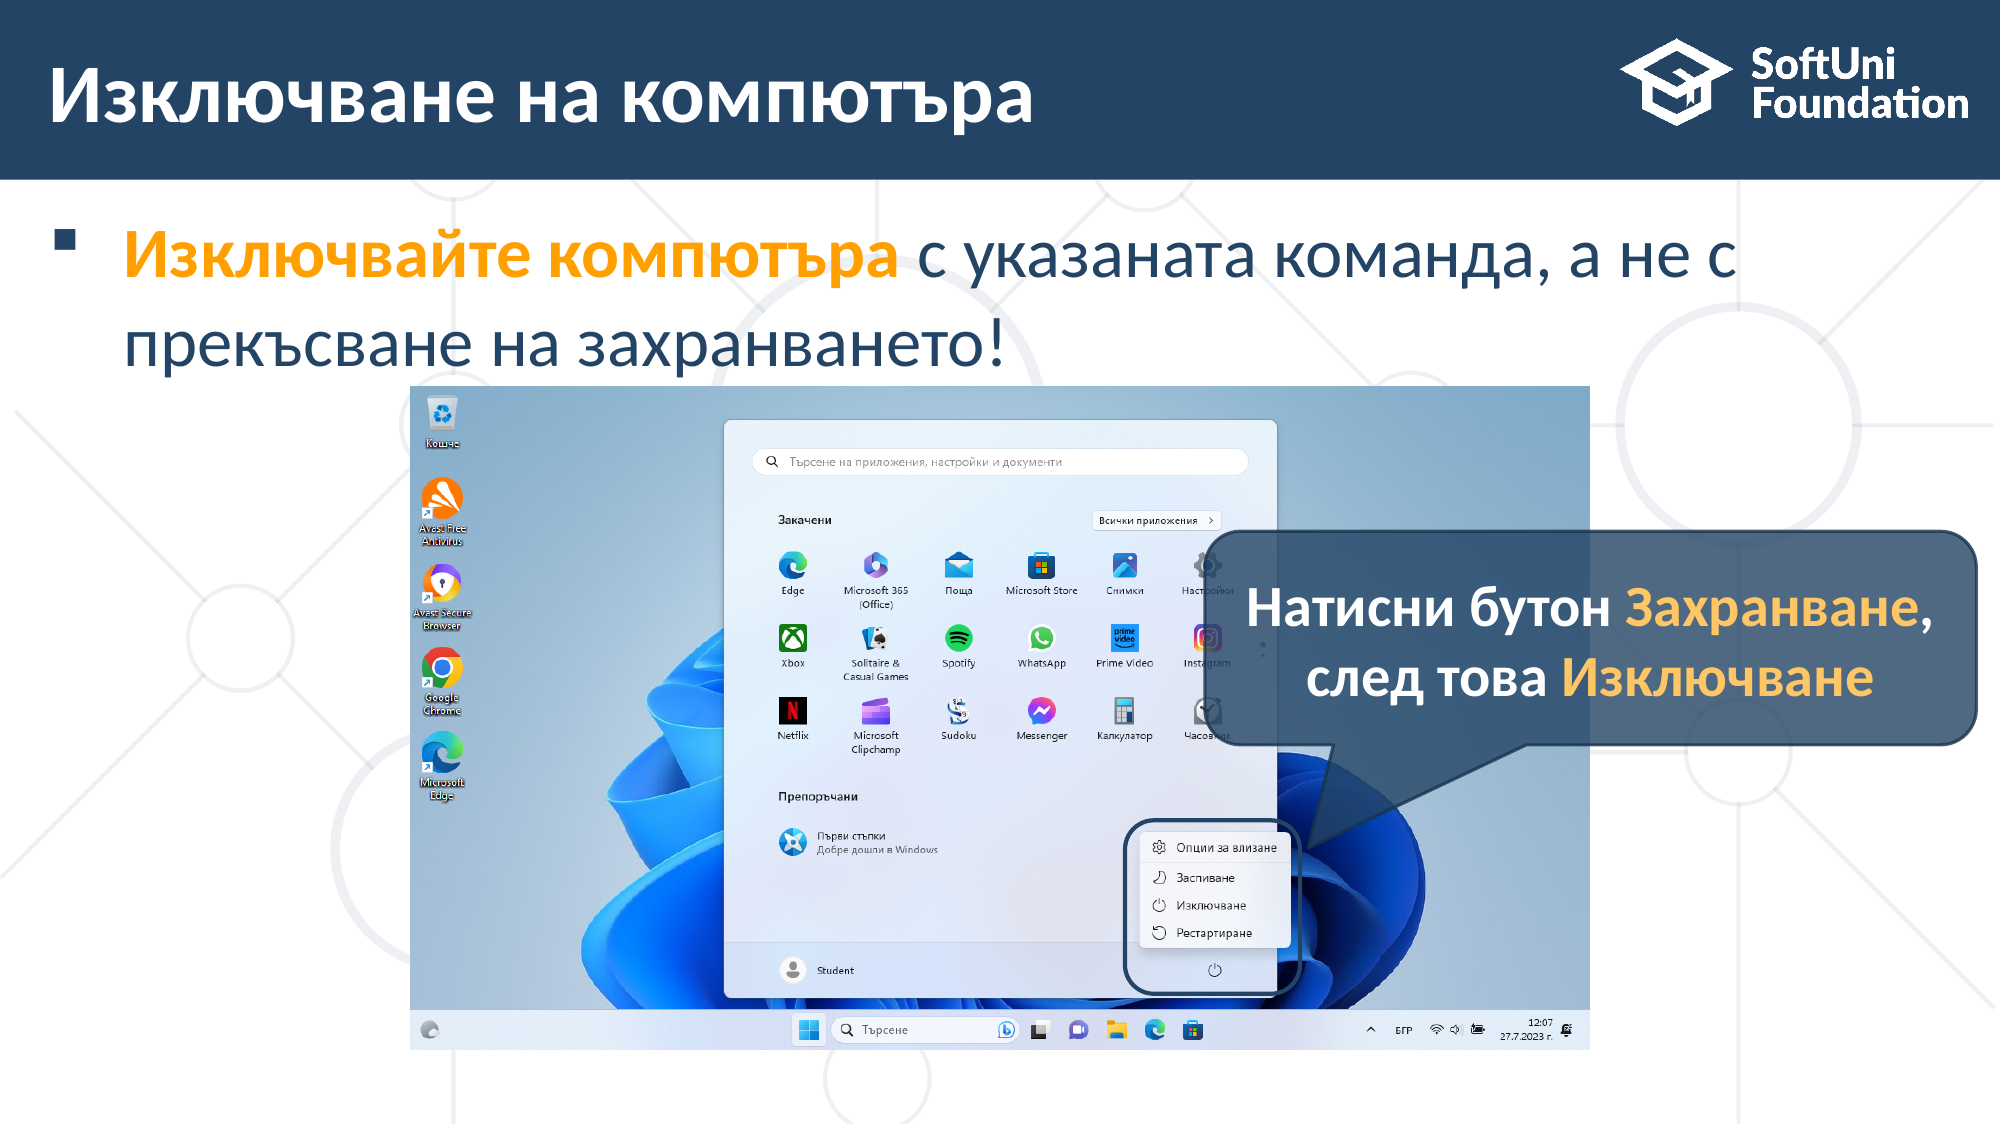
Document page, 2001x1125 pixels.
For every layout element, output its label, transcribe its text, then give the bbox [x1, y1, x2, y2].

picture [410, 386, 1590, 1050]
list Изключвайте компютъра с указаната команда, а не с прекъсване на захранването! [31, 196, 1970, 1050]
picture [1619, 38, 1968, 126]
text_box Натисни бутон Захранване, след това Изключване [1594, 529, 1979, 747]
title Изключване на компютъра [31, 16, 1591, 162]
